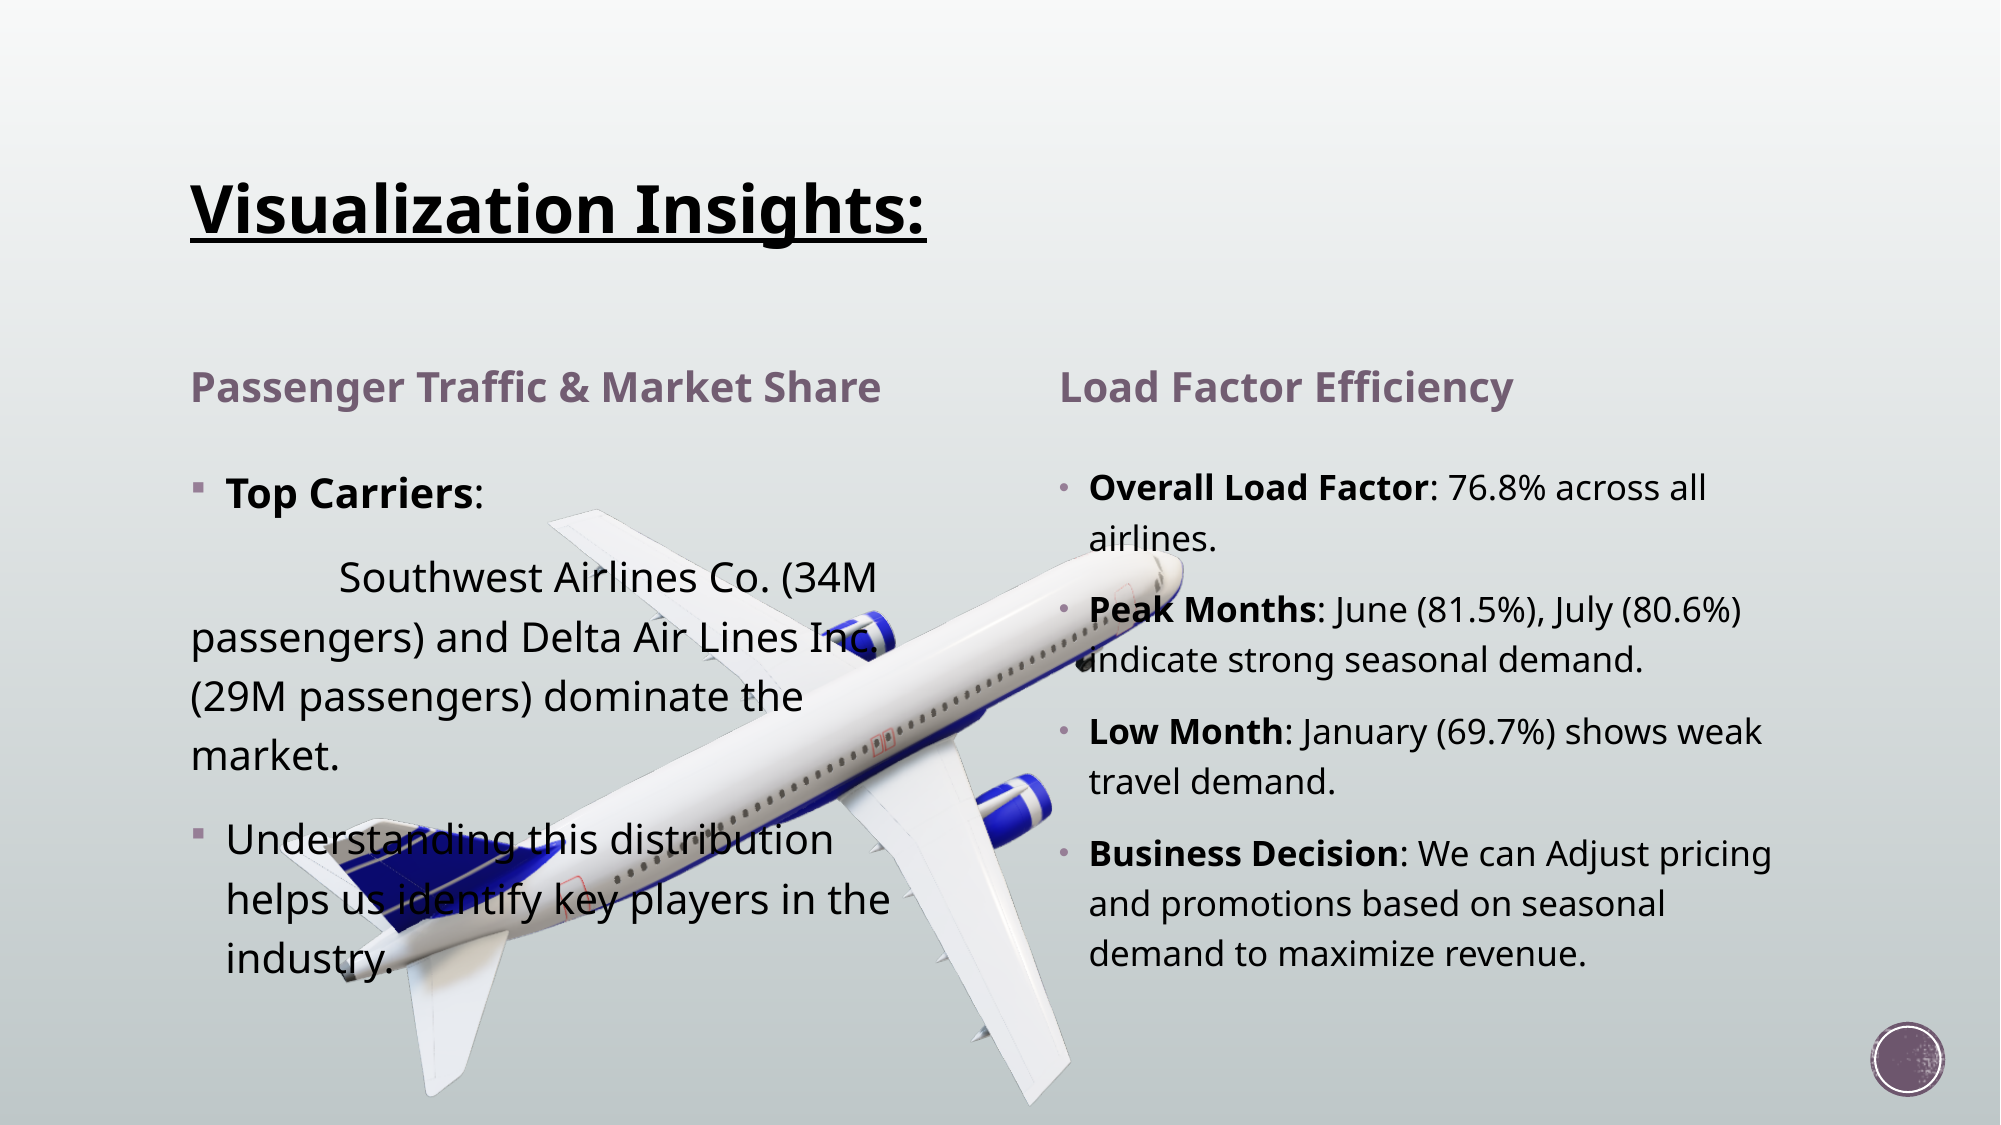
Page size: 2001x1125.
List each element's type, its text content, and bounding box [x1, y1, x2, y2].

list Passenger Traffic & Market Share [174, 336, 955, 441]
title Visualization Insights: [175, 79, 1826, 344]
picture [271, 344, 1344, 1118]
list Load Factor Efficiency [1043, 336, 1824, 441]
list Top Carriers: Southwest Airlines Co. (34M passengers) and Delta Air Lines Inc. (29M passengers) dominate the market. Understanding this distribution helps us identify key players in the industry. [175, 450, 956, 990]
list Overall Load Factor: 76.8% across all airlines. Peak Months: June (81.5%), July (80.6%) indicate strong seasonal demand. Low Month: January (69.7%) shows weak travel demand. Business Decision: We can Adjust pricing and promotions based on seasonal demand to maximize revenue. [1043, 450, 1824, 990]
